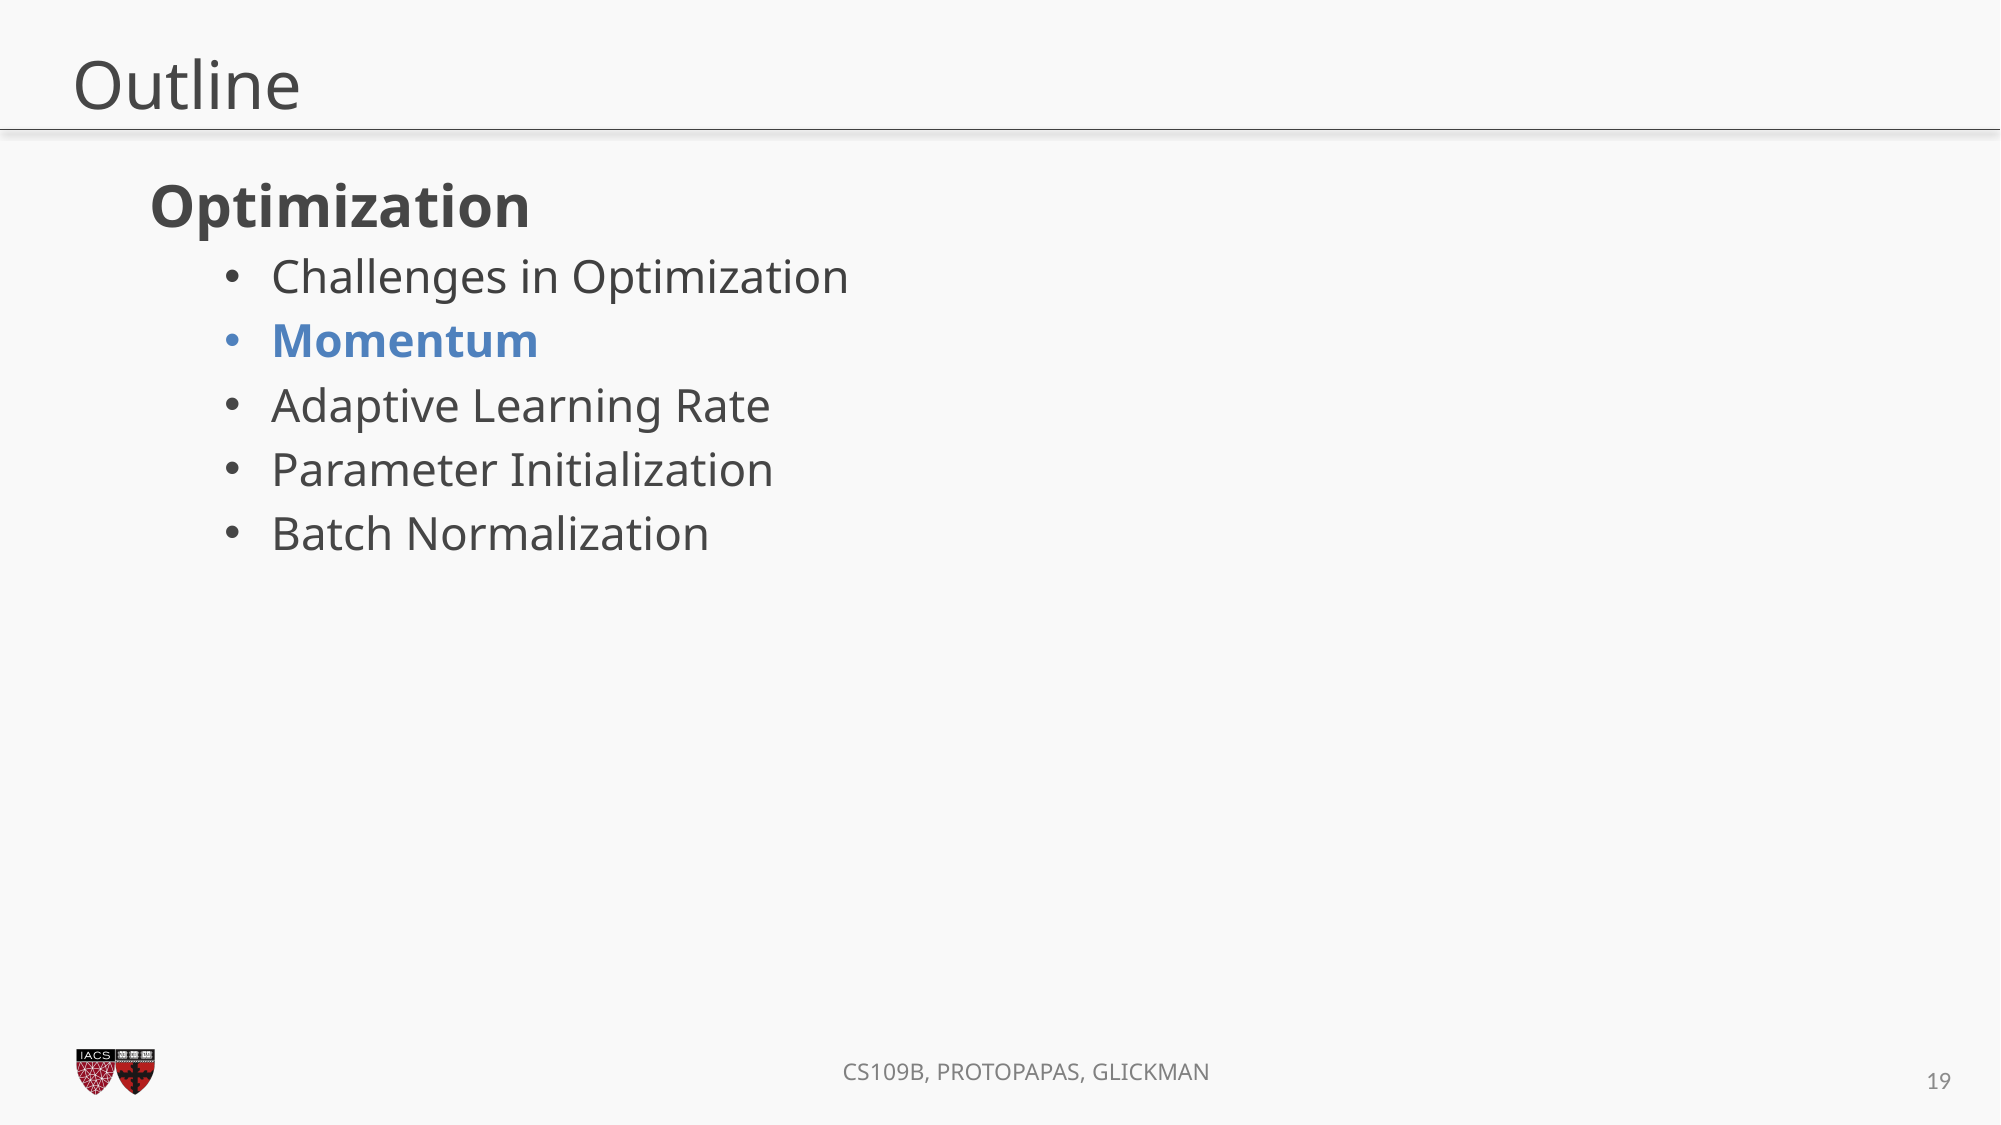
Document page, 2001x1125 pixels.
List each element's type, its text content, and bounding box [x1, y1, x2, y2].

list Optimization Challenges in Optimization Momentum Adaptive Learning Rate Parameter Initialization Batch Normalization [134, 161, 1829, 508]
picture [75, 1049, 155, 1095]
slide_number 19 [1500, 1050, 1967, 1110]
title Outline [57, 35, 1943, 162]
